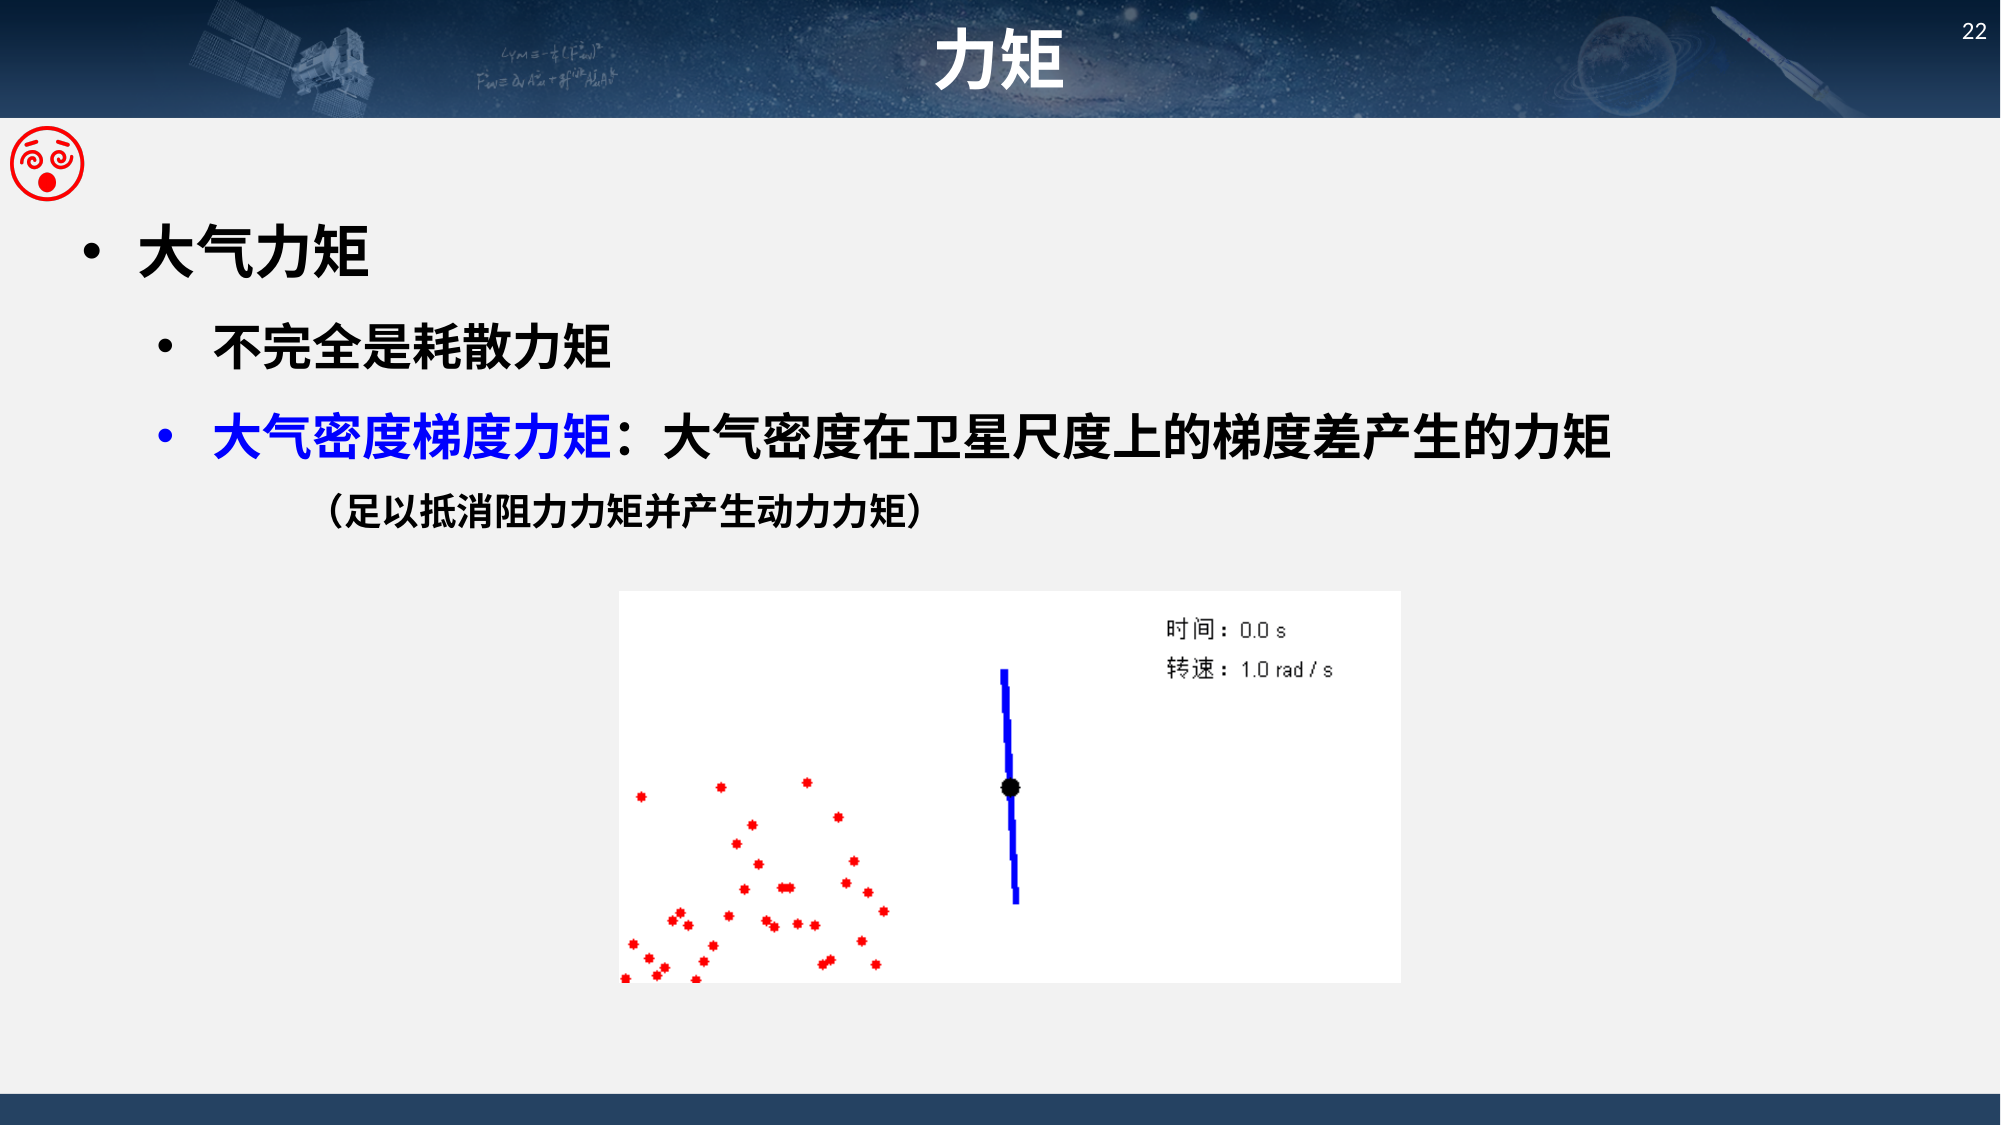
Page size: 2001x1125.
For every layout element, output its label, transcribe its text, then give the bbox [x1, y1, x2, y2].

picture [618, 591, 1401, 983]
picture [0, 0, 2001, 211]
text_box 力矩 [0, 0, 2000, 117]
text_box 大气力矩 不完全是耗散力矩 大气密度梯度力矩：大气密度在卫星尺度上的梯度差产生的力矩 （足以抵消阻力力矩并产生动力力矩） [66, 172, 1933, 540]
